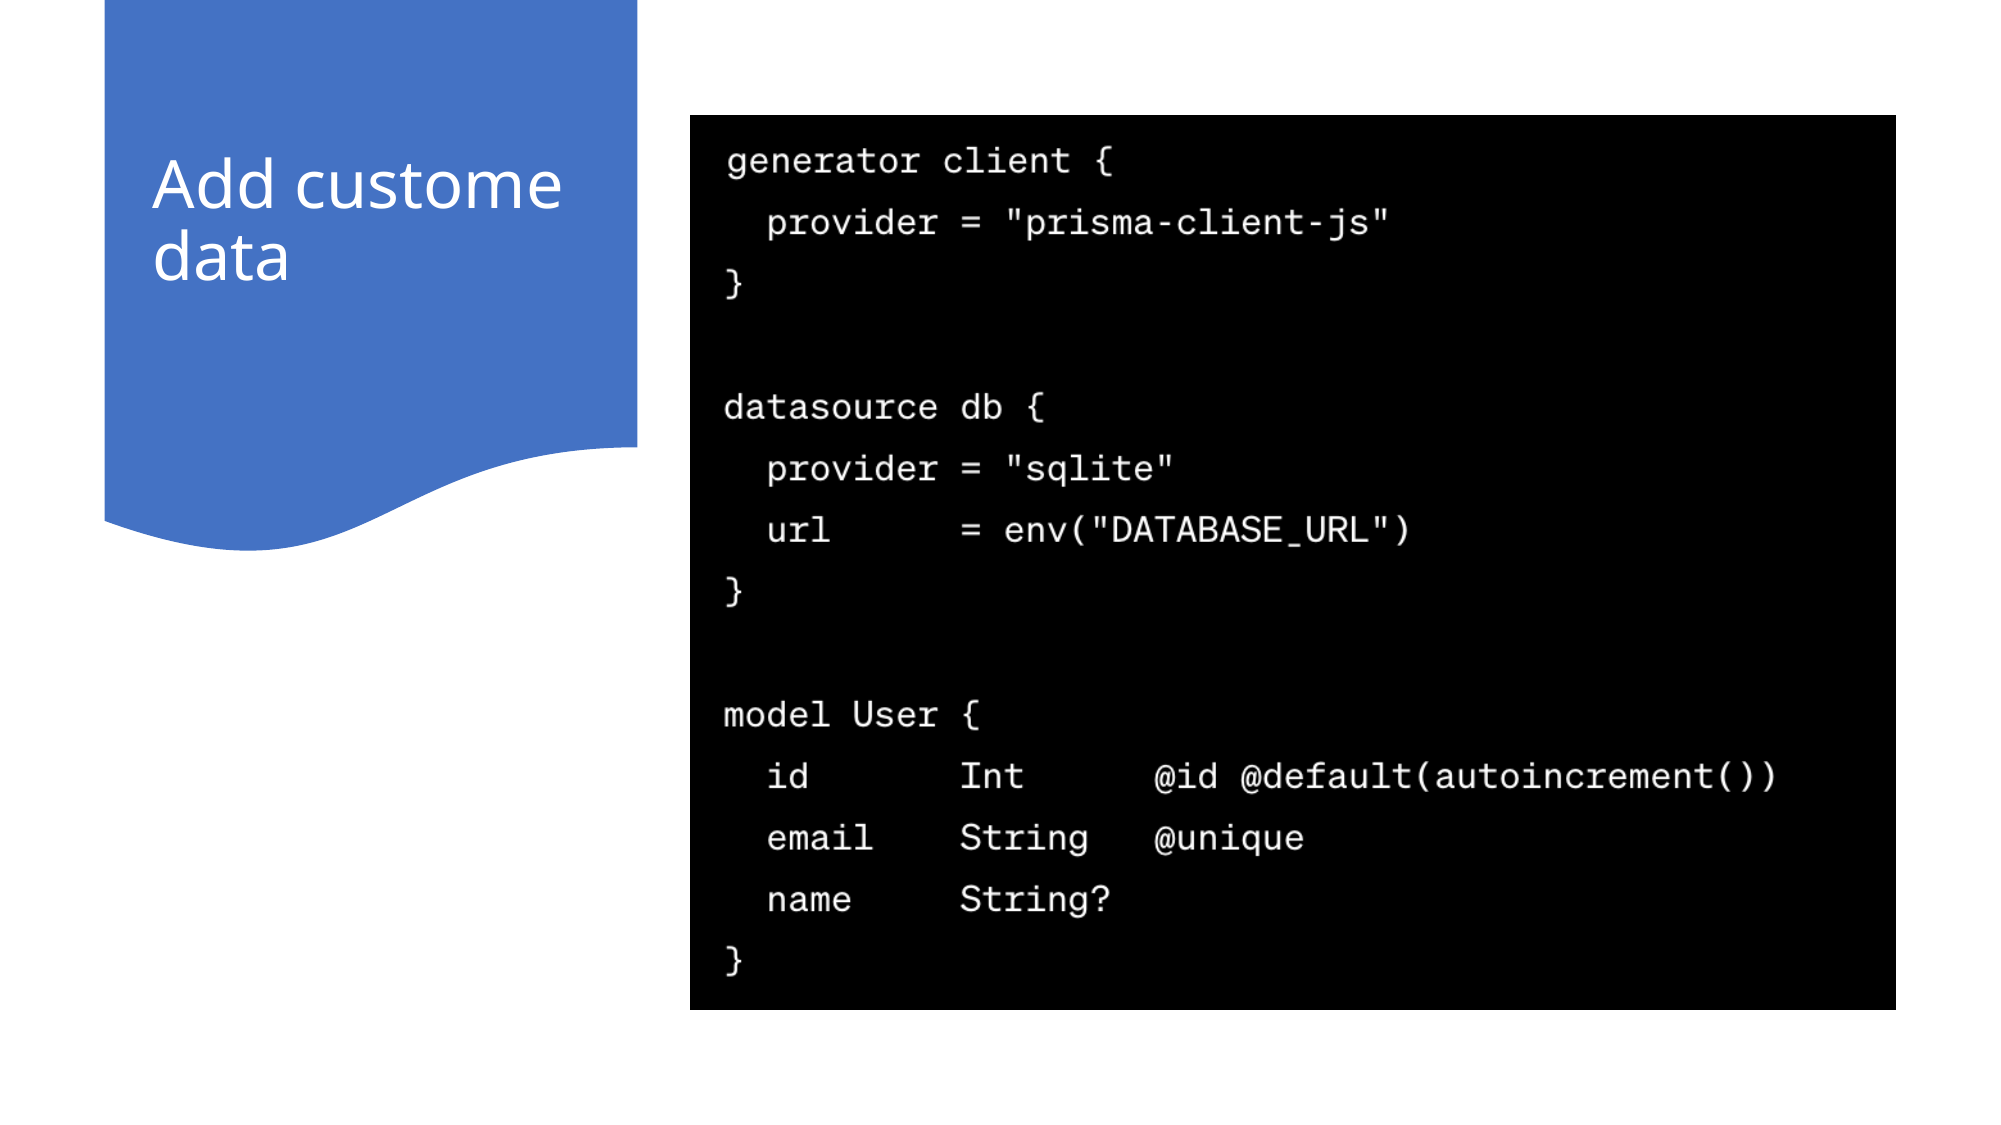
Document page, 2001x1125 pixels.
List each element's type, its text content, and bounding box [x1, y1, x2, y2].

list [690, 115, 1896, 1010]
title Add custome data [137, 28, 604, 417]
text_box [103, 0, 639, 552]
